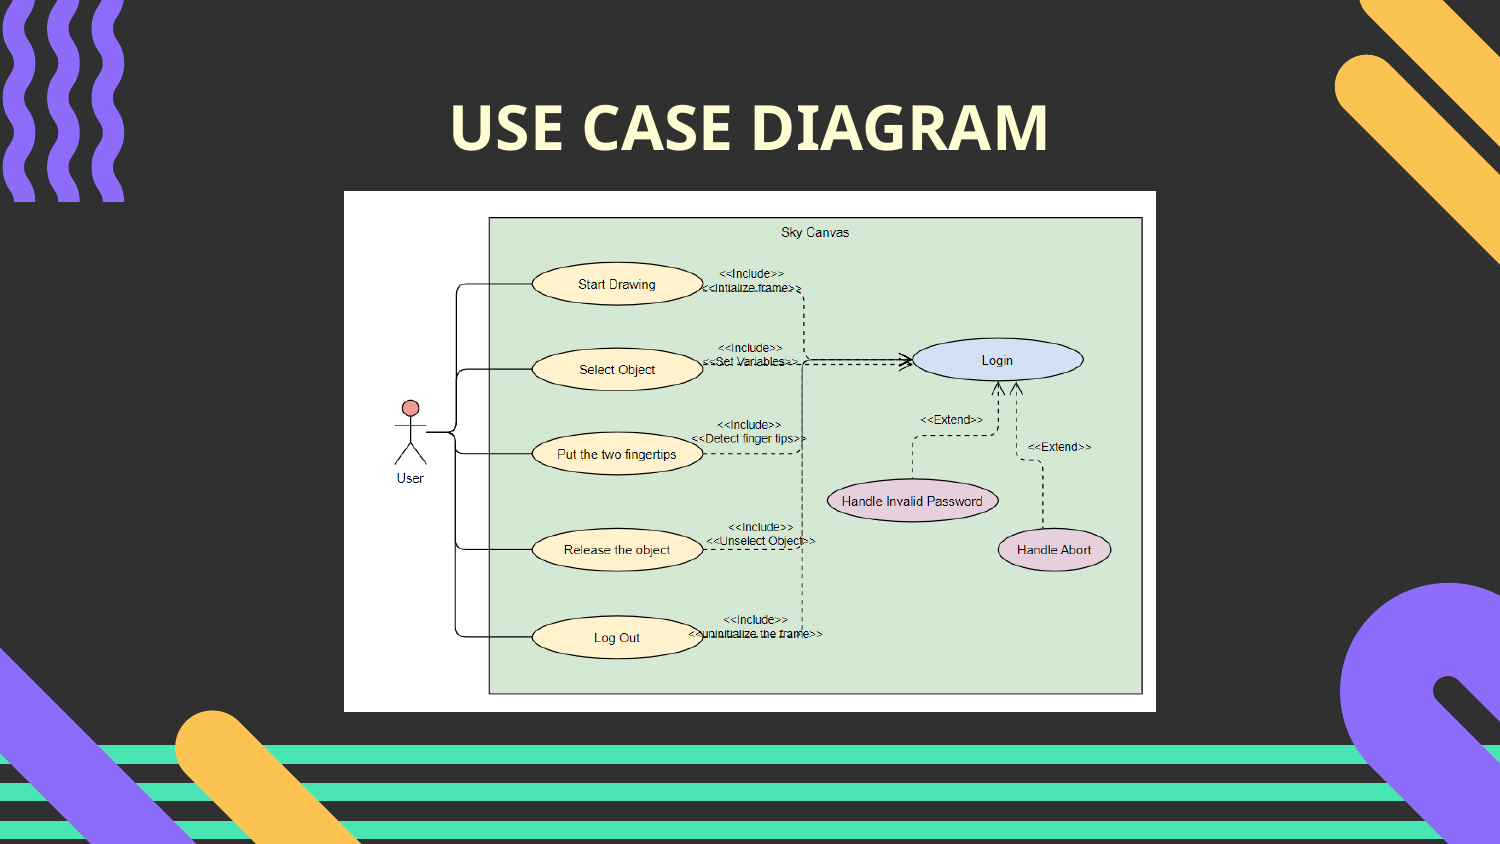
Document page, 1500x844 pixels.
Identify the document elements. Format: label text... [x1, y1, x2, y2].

picture [344, 191, 1156, 712]
title USE CASE DIAGRAM [118, 72, 1382, 167]
